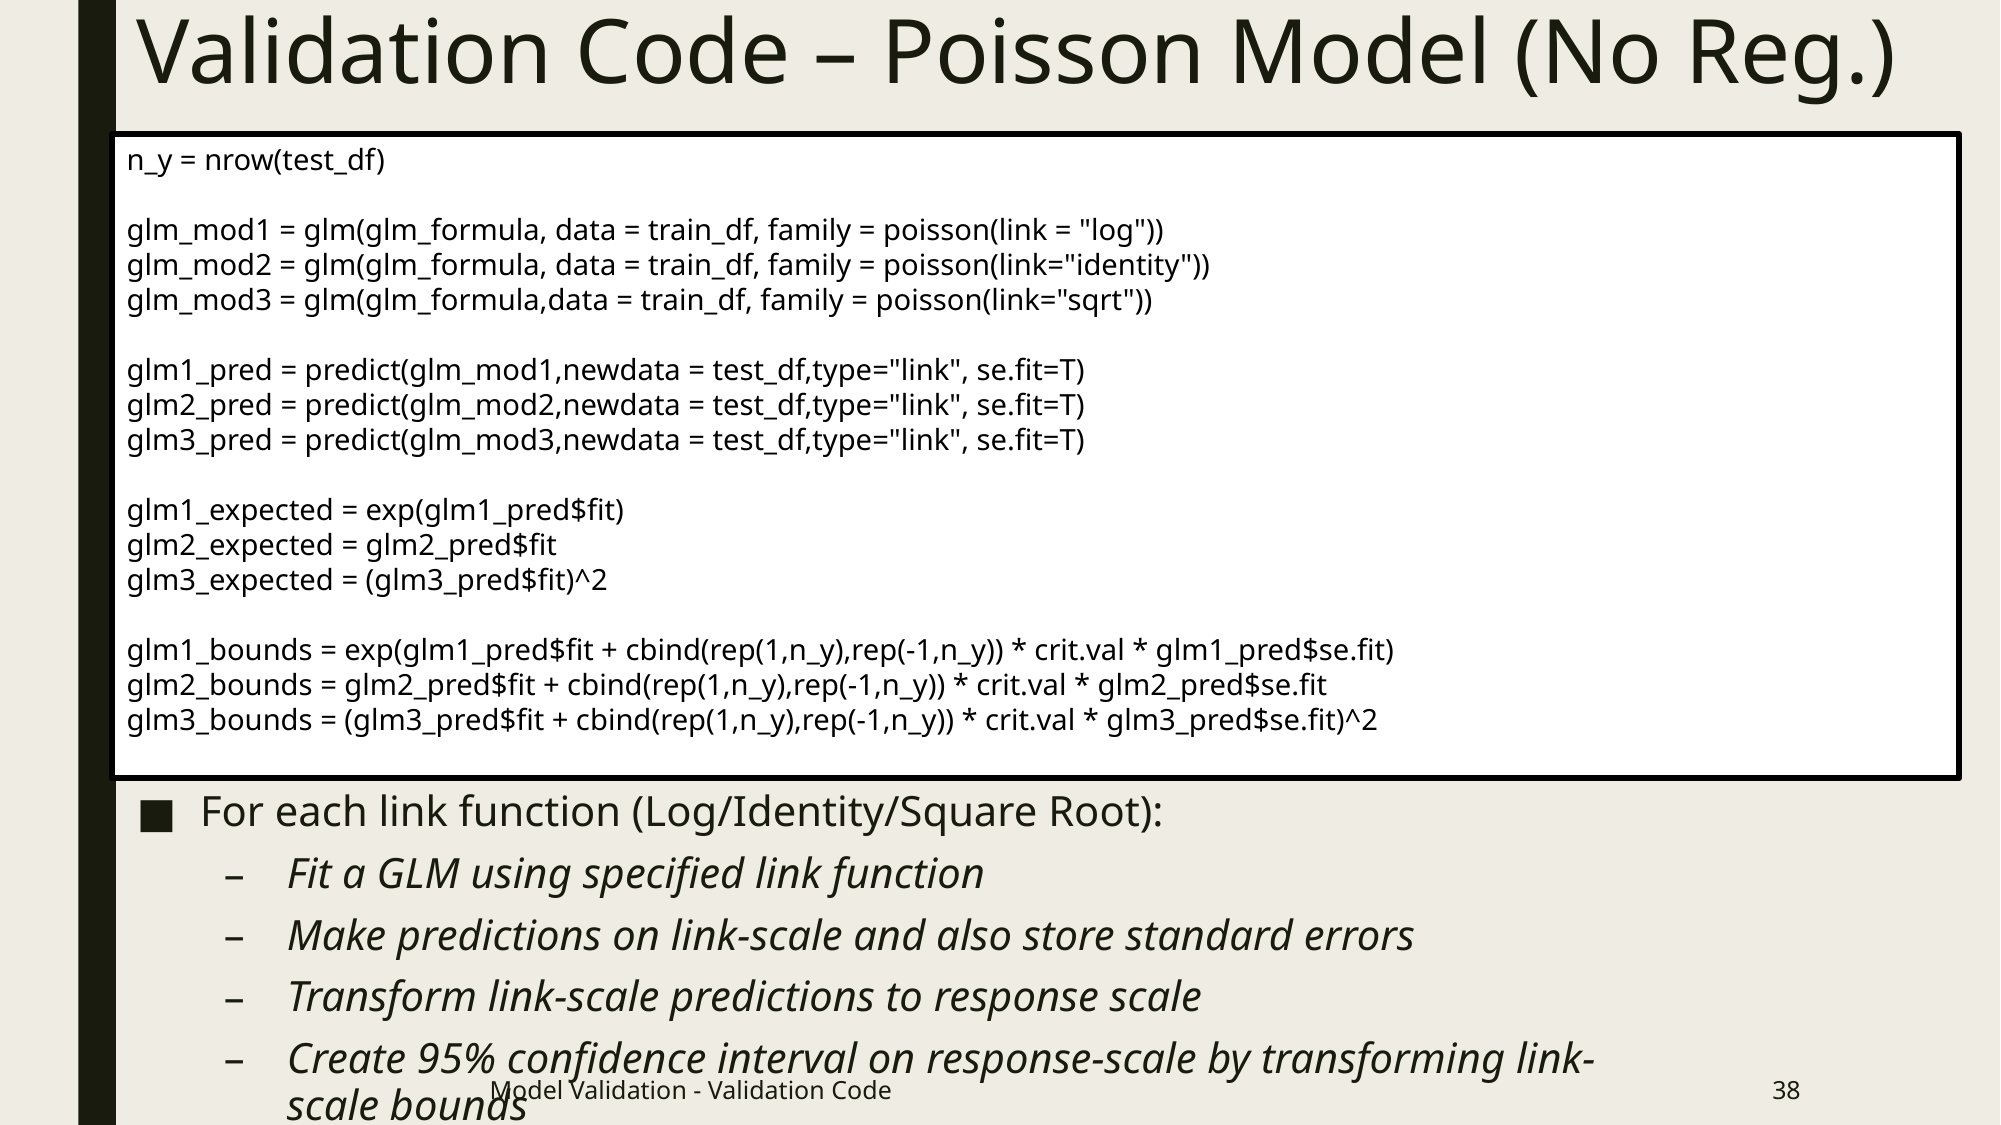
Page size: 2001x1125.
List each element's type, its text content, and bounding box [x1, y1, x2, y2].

footer Model Validation - Validation Code [474, 1058, 1505, 1125]
title Validation Code – Poisson Model (No Reg.) [121, 0, 1960, 131]
list For each link function (Log/Identity/Square Root): Fit a GLM using specified link function Make predictions on link-scale and also store standard errors Transform link-scale predictions to response scale Create 95% confidence interval on response-scale by transforming link-scale bounds [121, 781, 1697, 1125]
slide_number 38 [1553, 1058, 1816, 1125]
text_box n_y = nrow(test_df) glm_mod1 = glm(glm_formula, data = train_df, family = poisson(link = "log")) glm_mod2 = glm(glm_formula, data = train_df, family = poisson(link="identity")) glm_mod3 = glm(glm_formula,data = train_df, family = poisson(link="sqrt")) glm1_pred = predict(glm_mod1,newdata = test_df,type="link", se.fit=T) glm2_pred = predict(glm_mod2,newdata = test_df,type="link", se.fit=T) glm3_pred = predict(glm_mod3,newdata = test_df,type="link", se.fit=T) glm1_expected = exp(glm1_pred$fit) glm2_expected = glm2_pred$fit glm3_expected = (glm3_pred$fit)^2 glm1_bounds = exp(glm1_pred$fit + cbind(rep(1,n_y),rep(-1,n_y)) * crit.val * glm1_pred$se.fit) glm2_bounds = glm2_pred$fit + cbind(rep(1,n_y),rep(-1,n_y)) * crit.val * glm2_pred$se.fit glm3_bounds = (glm3_pred$fit + cbind(rep(1,n_y),rep(-1,n_y)) * crit.val * glm3_pred$se.fit)^2 [109, 131, 1962, 781]
